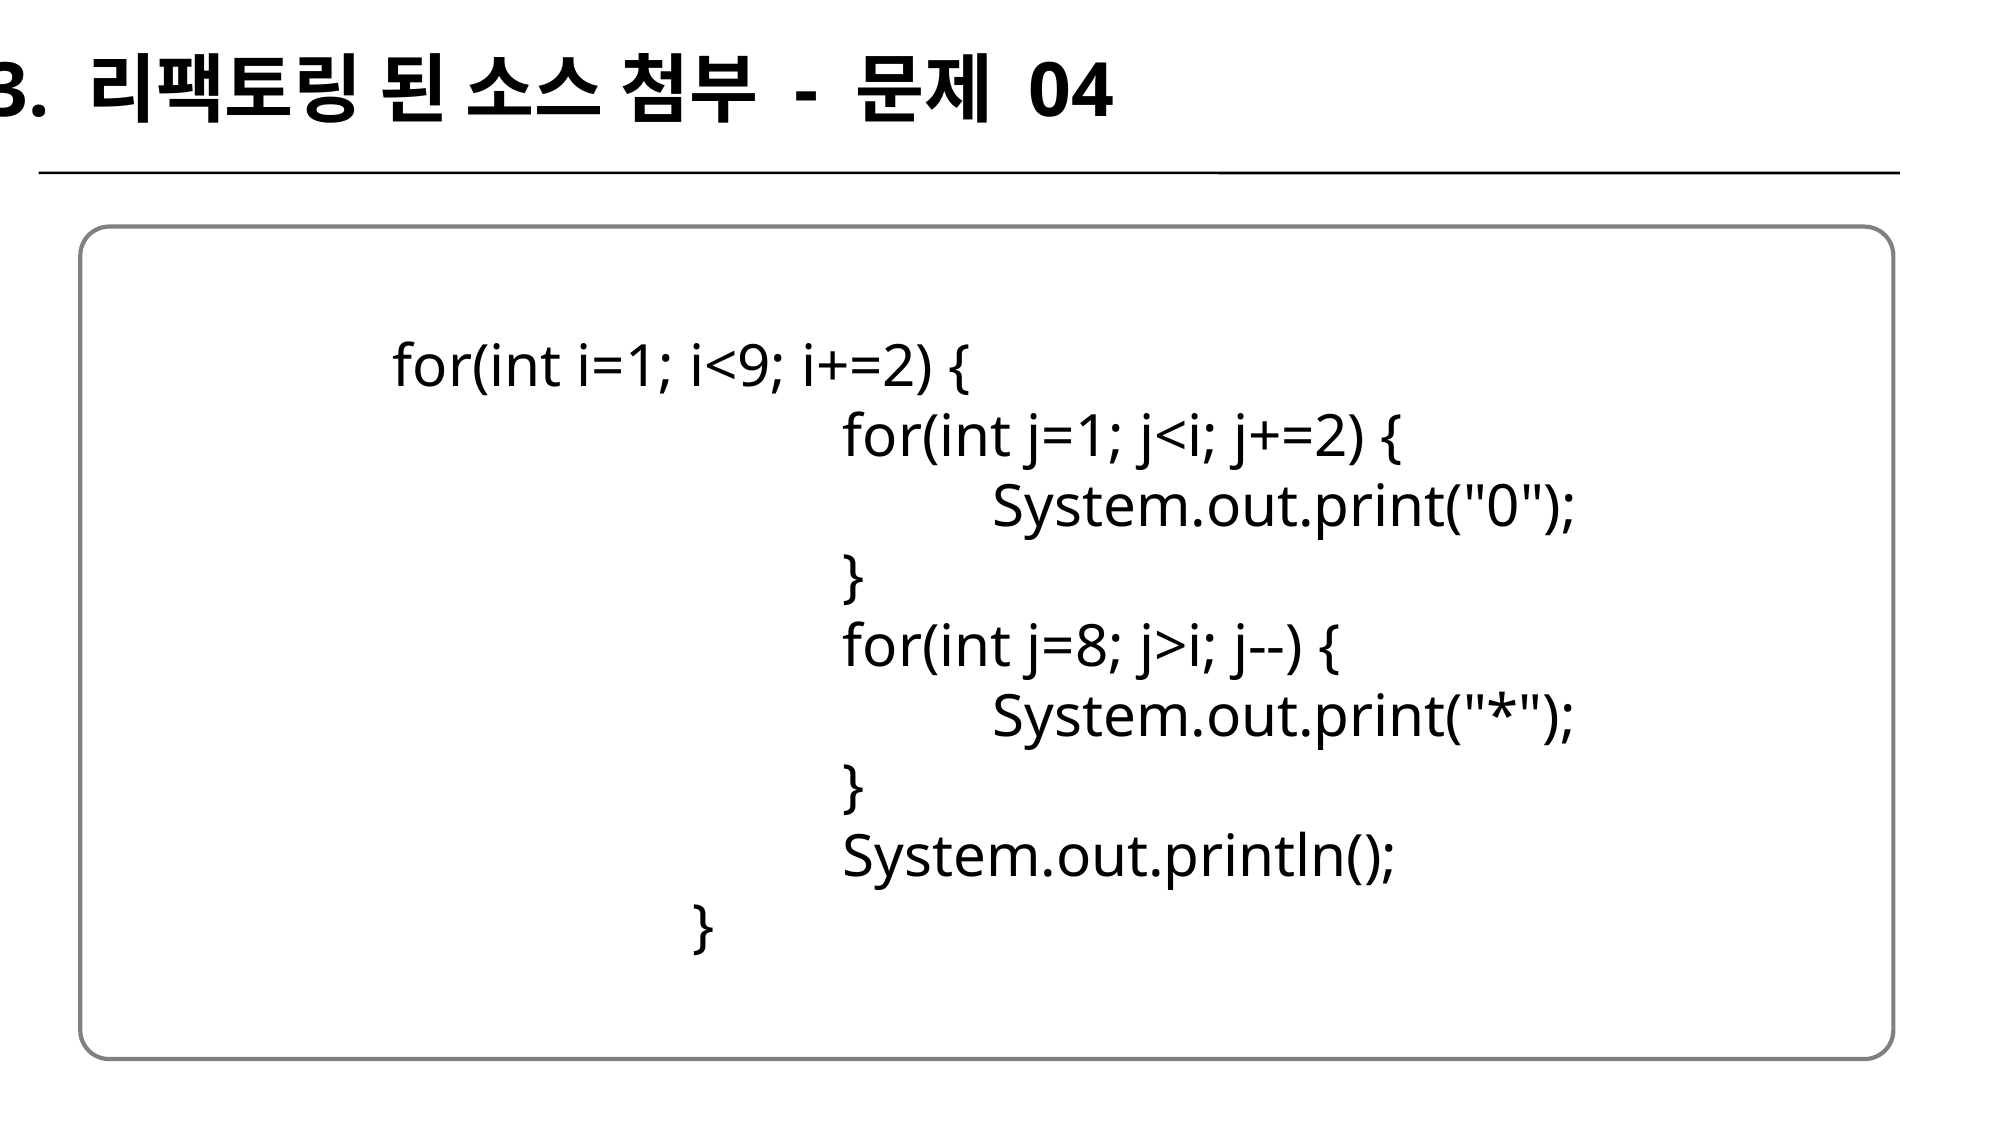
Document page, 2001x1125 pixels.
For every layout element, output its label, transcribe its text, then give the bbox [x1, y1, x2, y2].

text_box 3. 리팩토링 된 소스 첨부 - 문제 04 [0, 34, 1123, 140]
text_box [80, 226, 1894, 1060]
